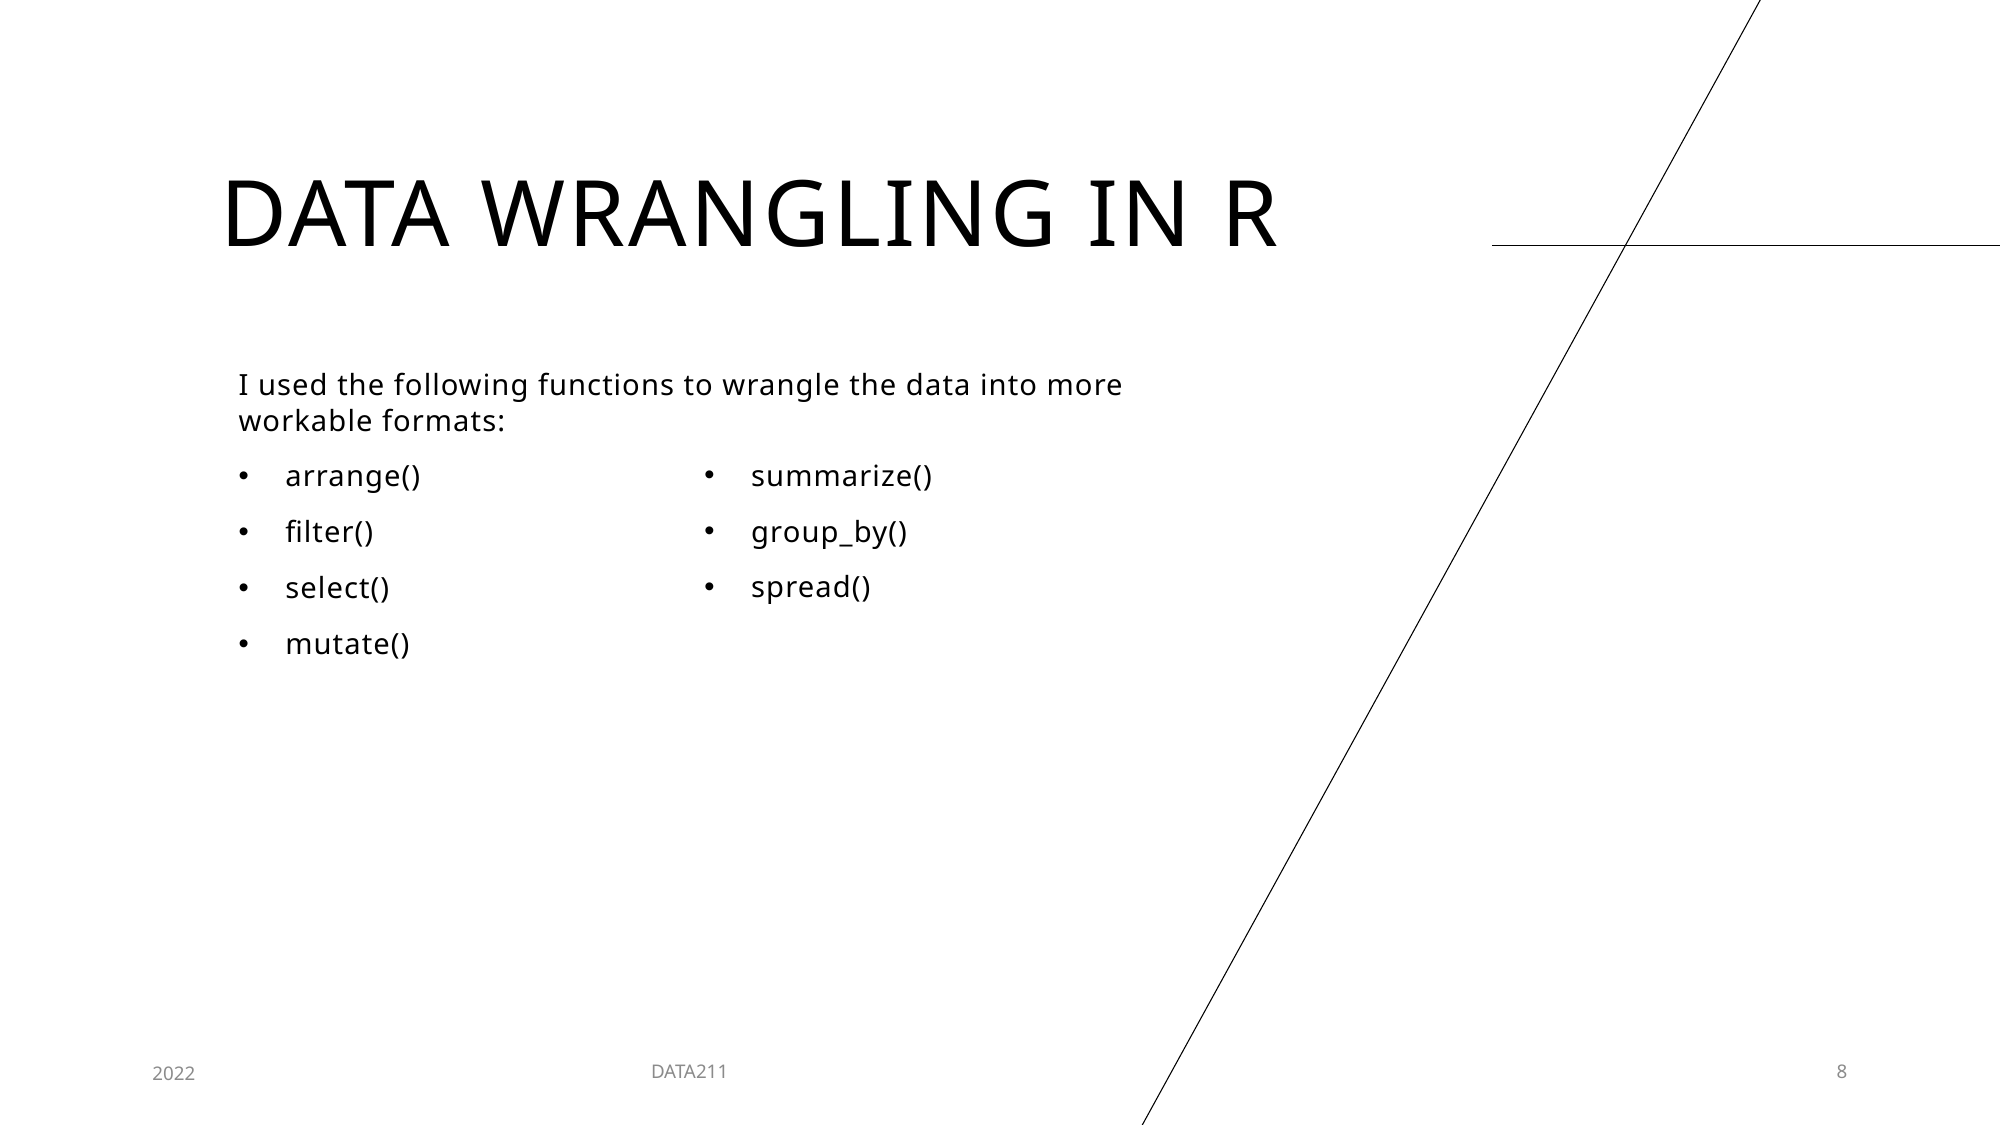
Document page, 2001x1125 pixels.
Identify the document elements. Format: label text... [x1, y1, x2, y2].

slide_number 8 [1412, 1042, 1863, 1103]
footer DATA211 [404, 1042, 975, 1103]
list I used the following functions to wrangle the data into more workable formats: arrange() filter() select() mutate() [223, 359, 1282, 706]
slide_number 2022 [137, 1042, 338, 1103]
title DATA WRANGLING IN R [205, 76, 1309, 275]
text_box summarize() group_by() spread() [689, 449, 1337, 656]
